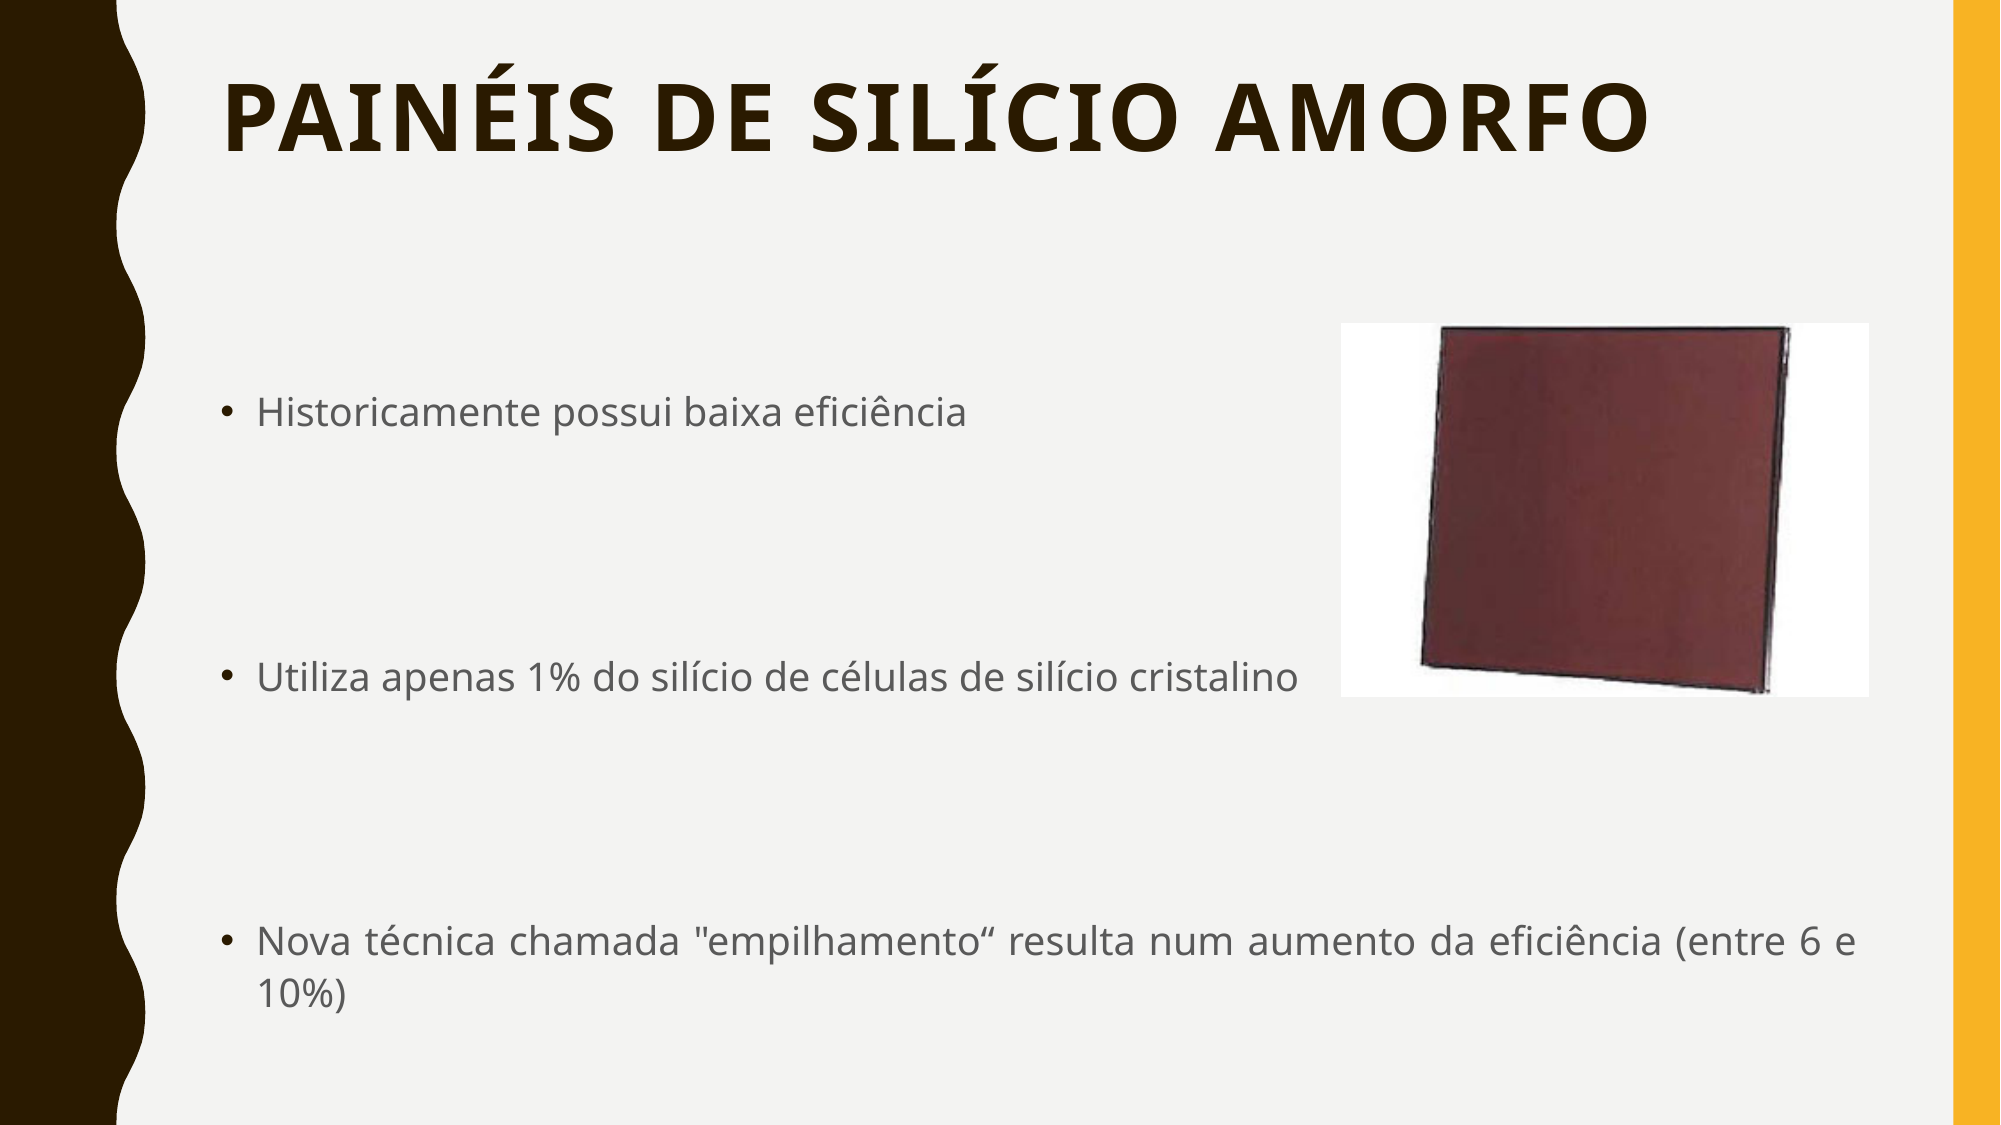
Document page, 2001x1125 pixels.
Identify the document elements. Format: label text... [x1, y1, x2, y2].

title Painéis de Silício Amorfo [205, 62, 1875, 308]
list Historicamente possui baixa eficiência Utiliza apenas 1% do silício de células de silício cristalino Nova técnica chamada "empilhamento“ resulta num aumento da eficiência (entre 6 e 10%) [205, 375, 1875, 1024]
picture [1341, 323, 1869, 697]
